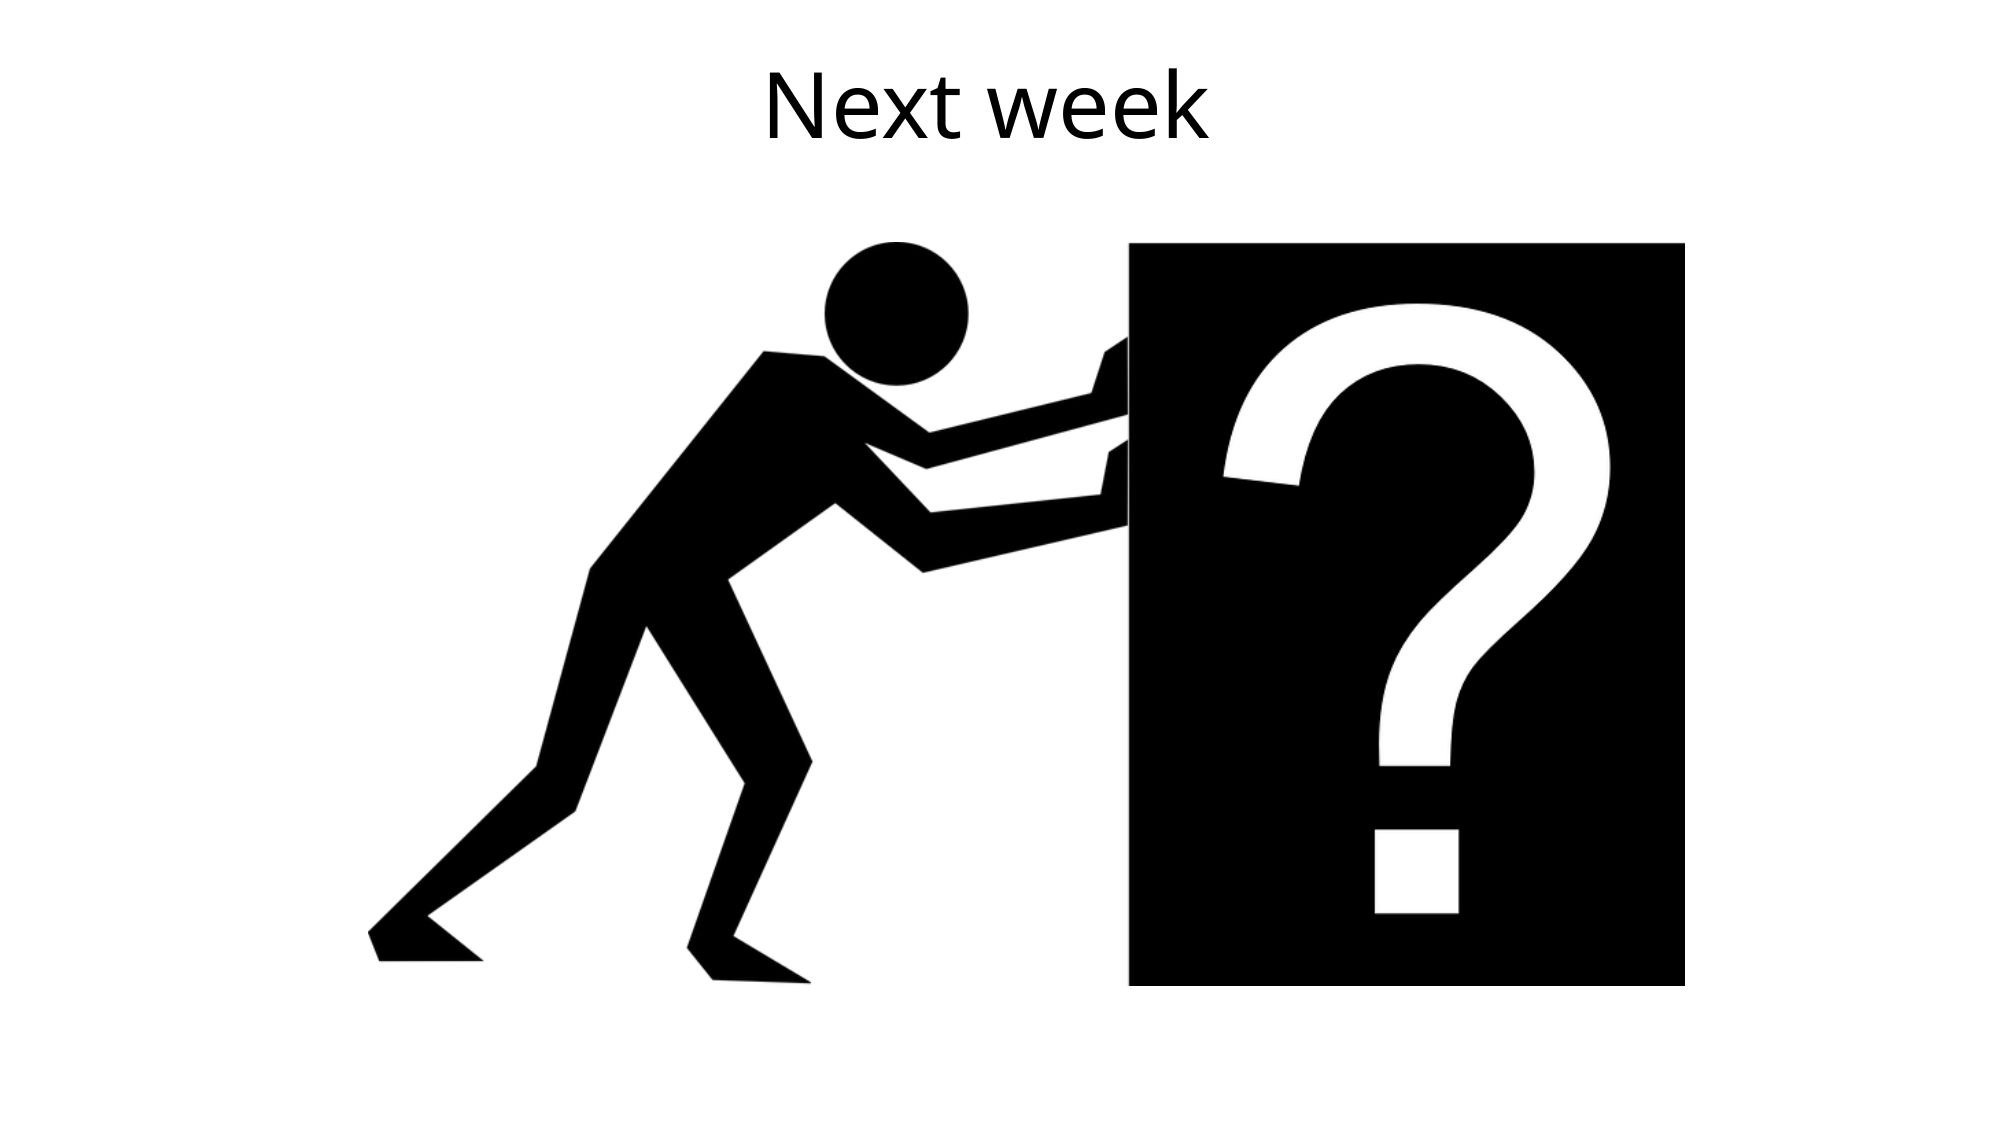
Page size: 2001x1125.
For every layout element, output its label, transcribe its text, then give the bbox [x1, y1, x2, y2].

title Next week [123, 0, 1849, 218]
picture [368, 242, 1685, 986]
